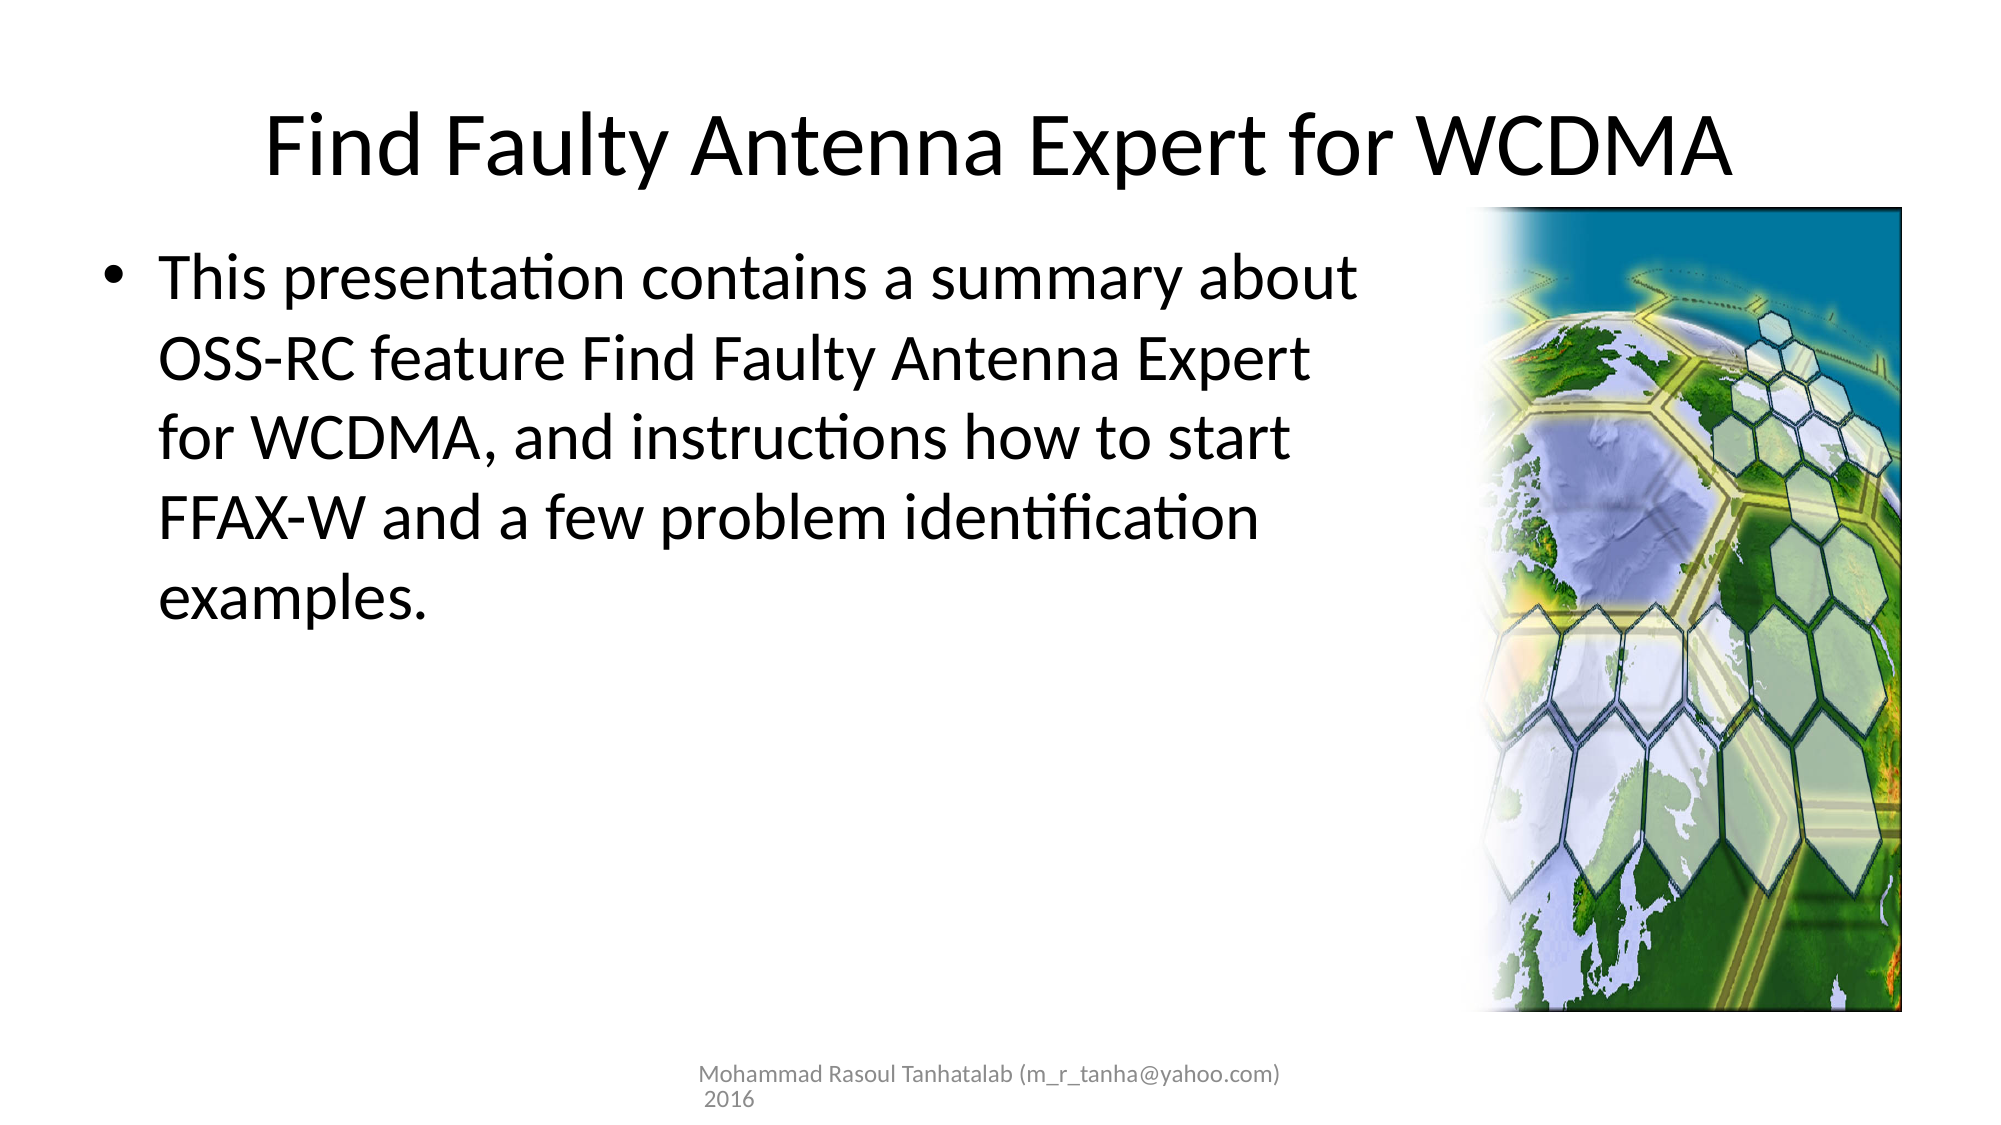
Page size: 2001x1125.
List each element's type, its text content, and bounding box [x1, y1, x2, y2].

title Find Faulty Antenna Expert for WCDMA [99, 45, 1900, 233]
list This presentation contains a summary about OSS-RC feature Find Faulty Antenna Expert for WCDMA, and instructions how to start FFAX-W and a few problem identification examples. [87, 225, 1379, 976]
picture [1448, 207, 1902, 1012]
footer Mohammad Rasoul Tanhatalab (m_r_tanha@yahoo.com) 2016 [683, 1042, 1317, 1103]
